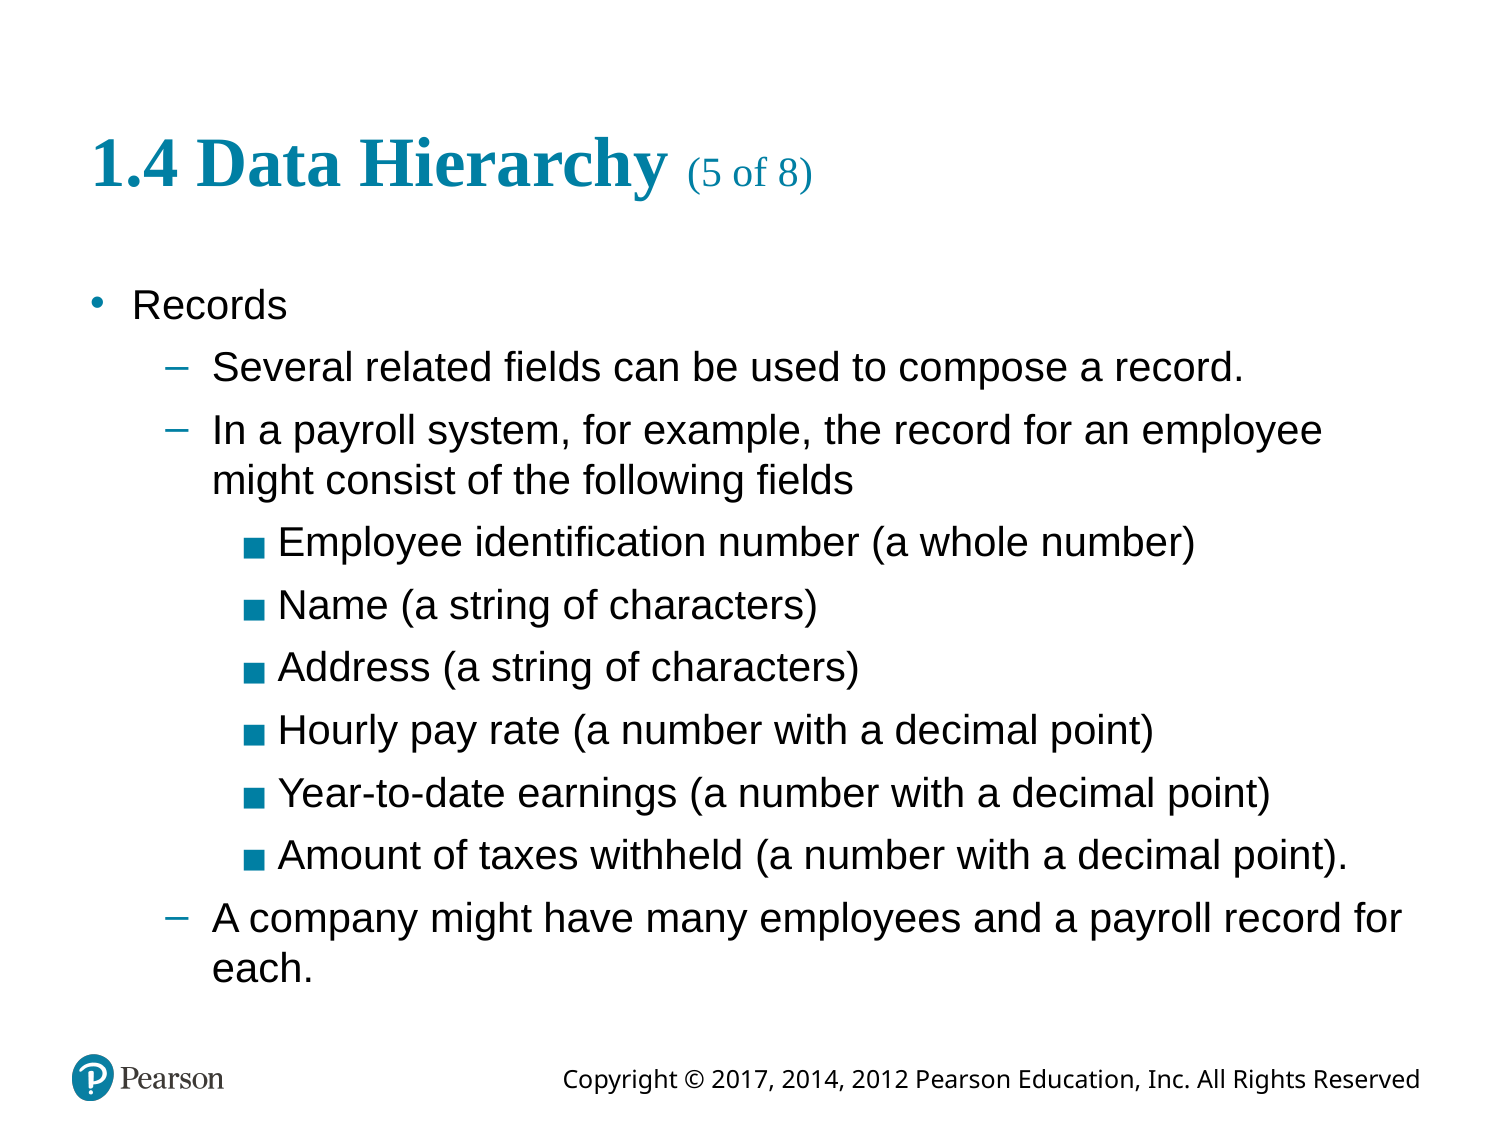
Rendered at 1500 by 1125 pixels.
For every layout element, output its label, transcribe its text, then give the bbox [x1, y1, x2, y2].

picture [80, 1063, 106, 1088]
picture [72, 1087, 83, 1101]
picture [98, 1054, 224, 1101]
picture [72, 1054, 88, 1070]
title 1.4 Data Hierarchy (5 of 8) [75, 35, 1425, 216]
list Records Several related fields can be used to compose a record. In a payroll system, for example, the record for an employee might consist of the following fields Employee identification number (a whole number) Name (a string of characters) Address (a string of characters) Hourly pay rate (a number with a decimal point) Year-to-date earnings (a number with a decimal point) Amount of taxes withheld (a number with a decimal point). A company might have many employees and a payroll record for each. [75, 262, 1425, 1005]
